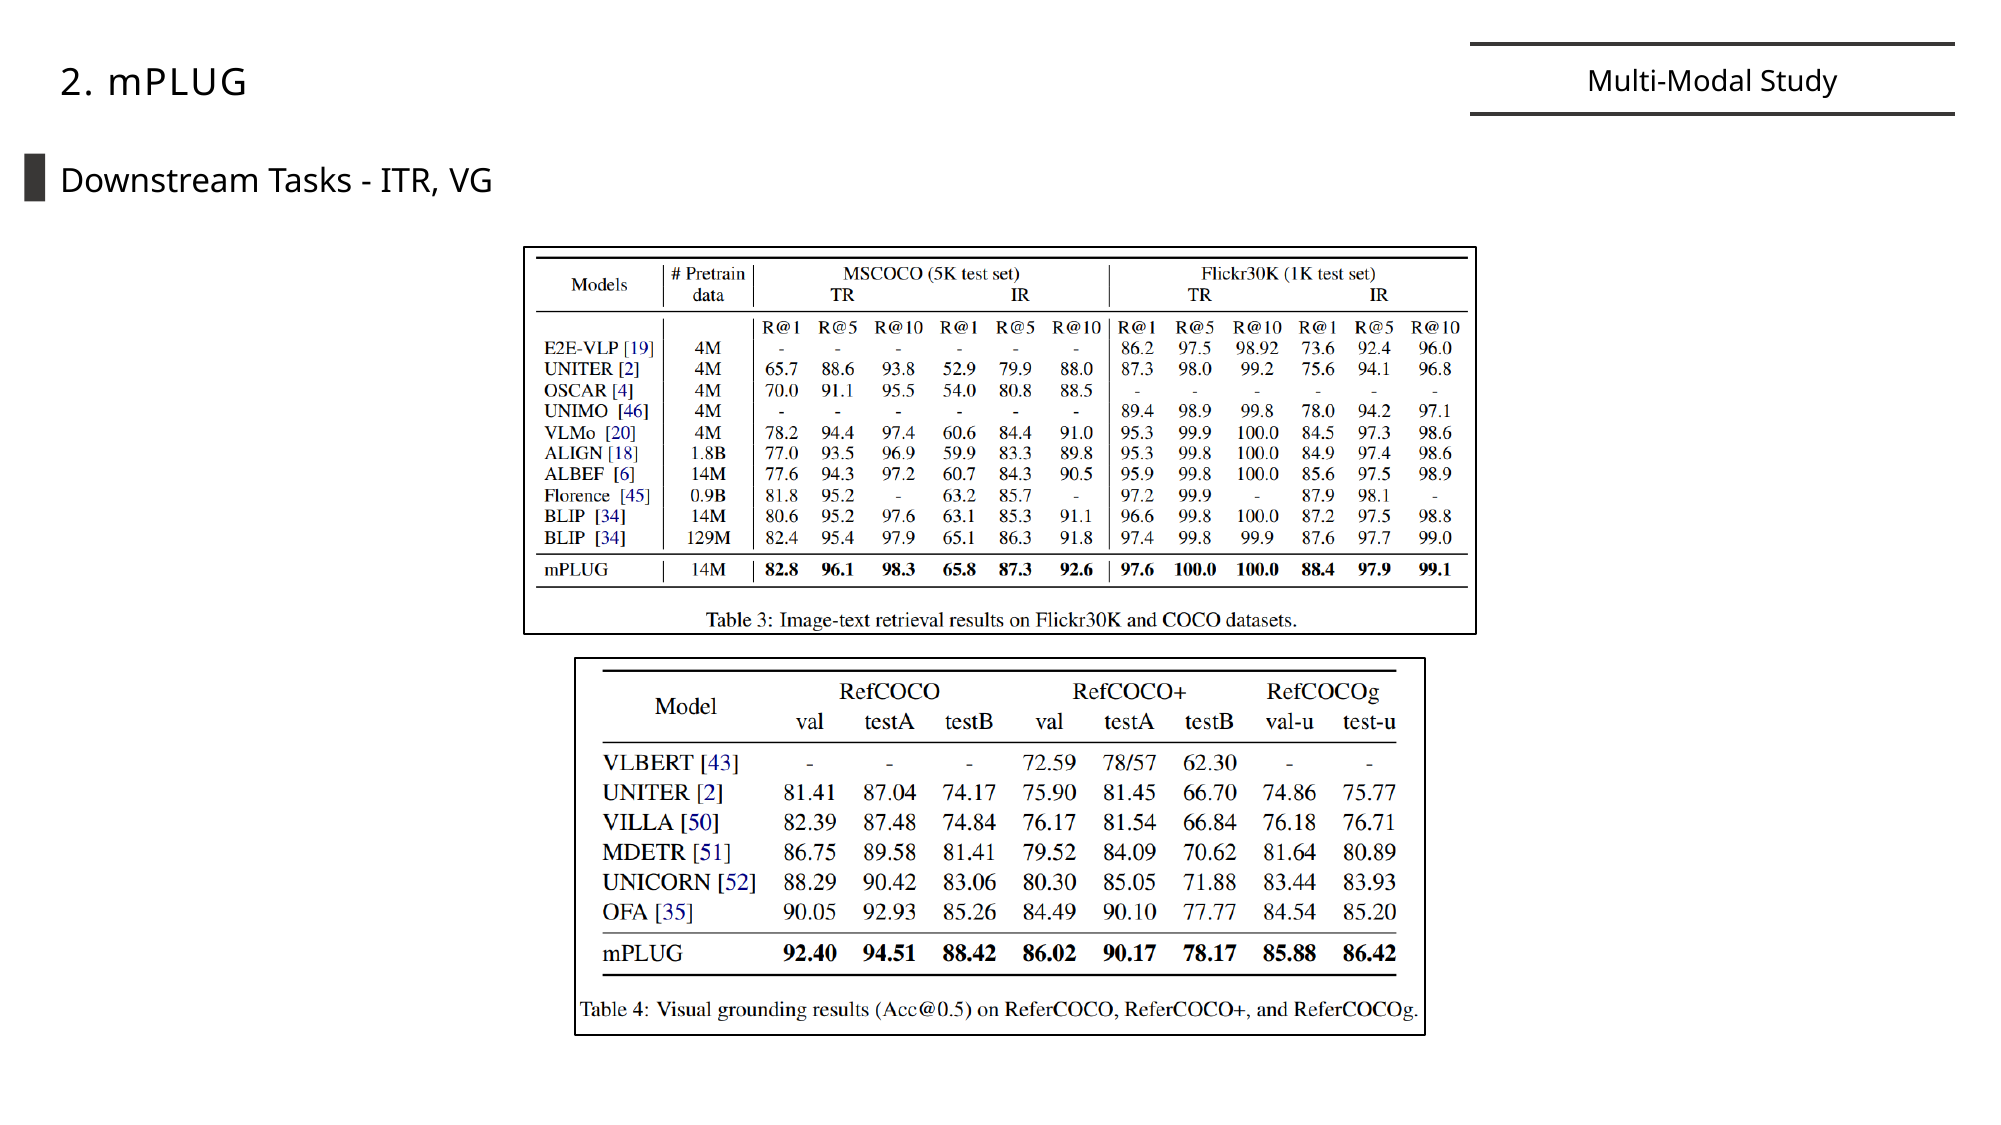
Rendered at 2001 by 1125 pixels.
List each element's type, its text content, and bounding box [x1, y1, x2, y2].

text_box Downstream Tasks - ITR, VG [45, 152, 913, 207]
text_box 2. mPLUG [45, 50, 1155, 111]
picture [525, 248, 1475, 634]
picture [576, 659, 1424, 1035]
text_box Multi-Modal Study [1490, 54, 1934, 105]
text_box [23, 153, 46, 202]
